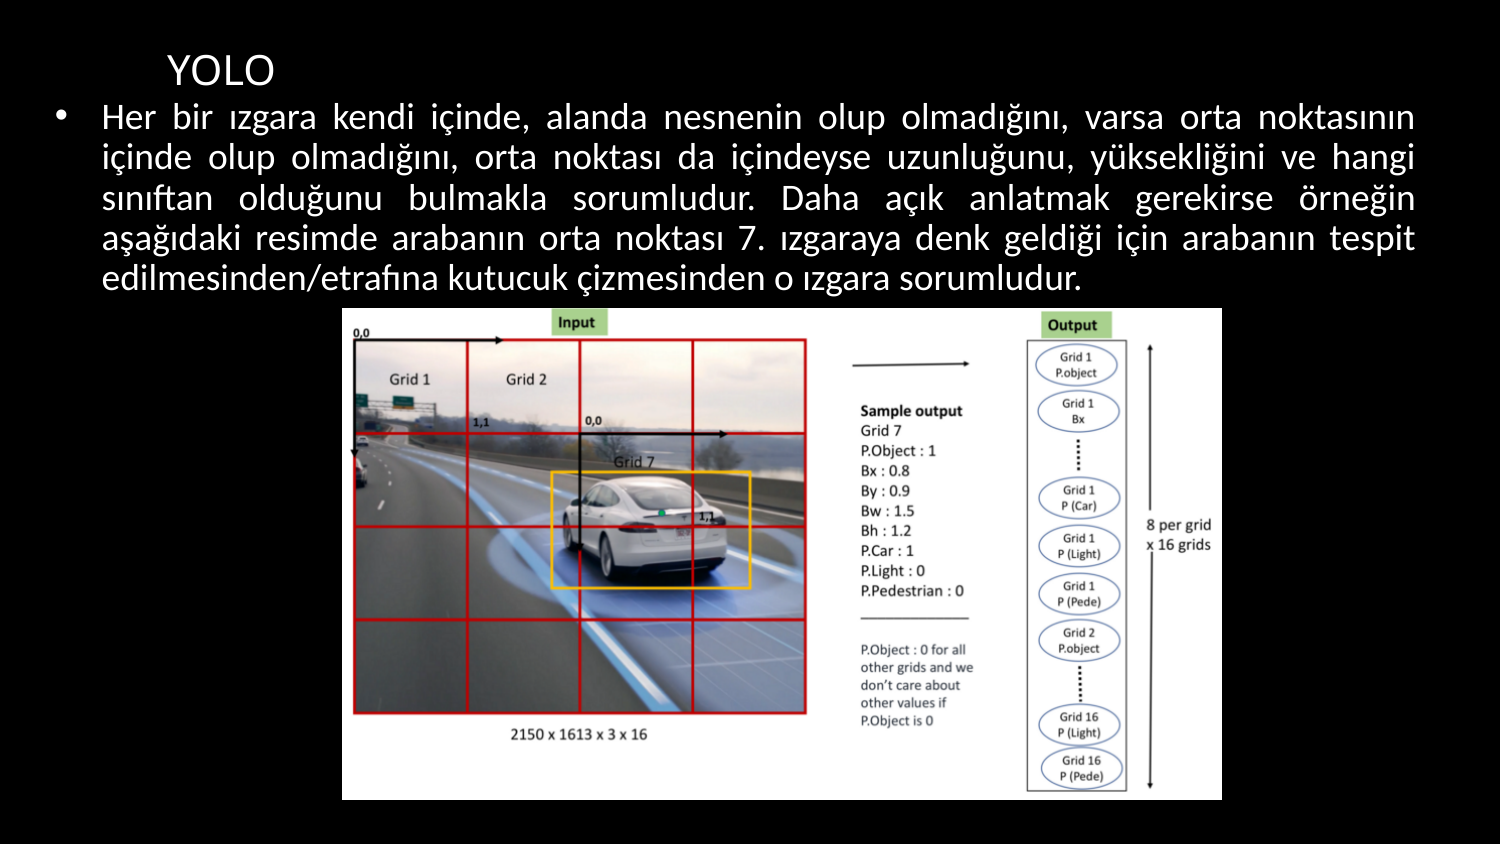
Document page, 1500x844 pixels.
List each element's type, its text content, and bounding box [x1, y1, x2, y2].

picture [342, 308, 1222, 800]
text_box Her bir ızgara kendi içinde, alanda nesnenin olup olmadığını, varsa orta noktasının içinde olup olmadığını, orta noktası da içindeyse uzunluğunu, yüksekliğini ve hangi sınıftan olduğunu bulmakla sorumludur. Daha açık anlatmak gerekirse örneğin aşağıdaki resimde arabanın orta noktası 7. ızgaraya denk geldiği için arabanın tespit edilmesinden/etrafına kutucuk çizmesinden o ızgara sorumludur. [39, 89, 1432, 687]
title YOLO [152, 0, 1338, 89]
